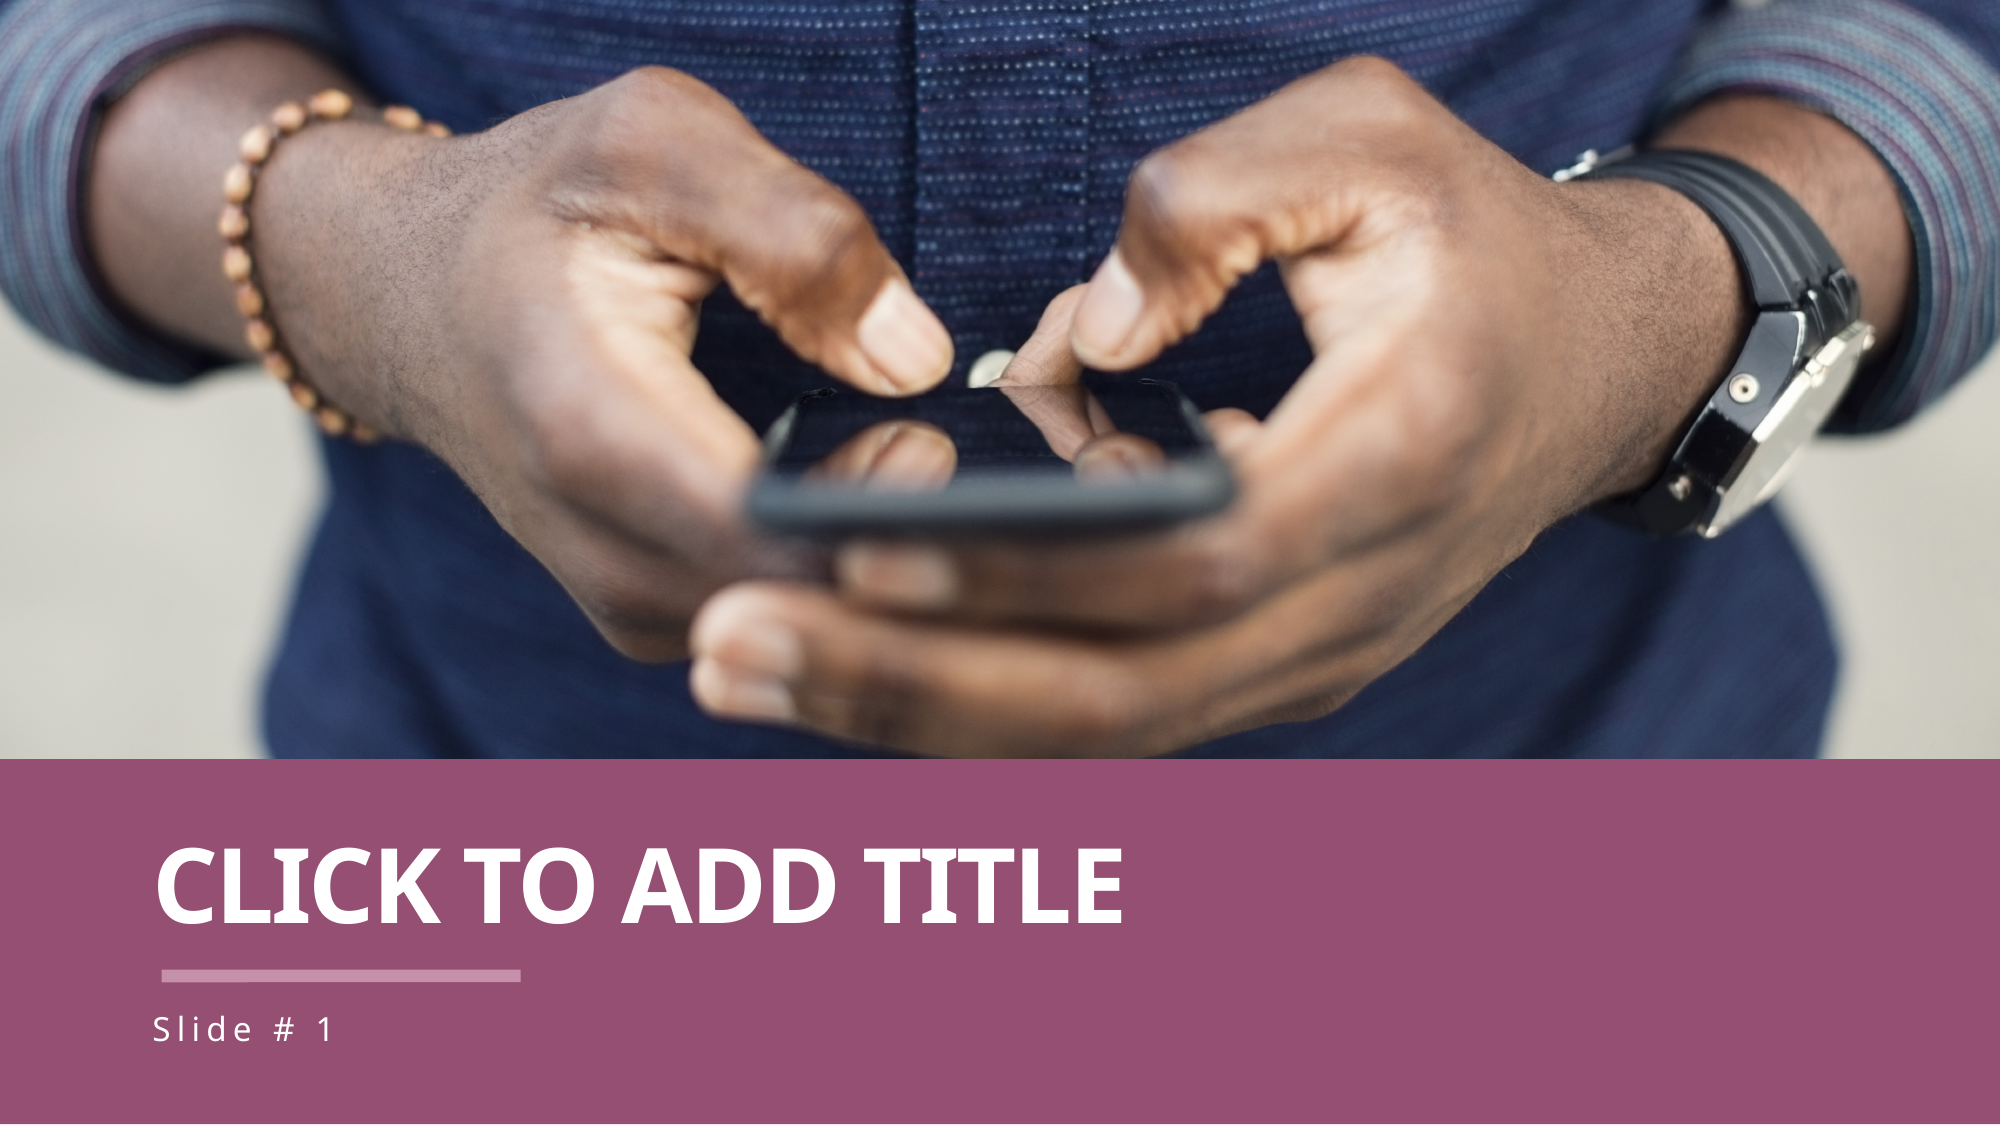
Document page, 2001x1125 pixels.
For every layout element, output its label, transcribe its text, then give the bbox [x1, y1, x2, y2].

picture [0, 0, 2000, 759]
list Slide # 1 [137, 1004, 1709, 1061]
title CLICK TO ADD TITLE [137, 826, 1709, 973]
